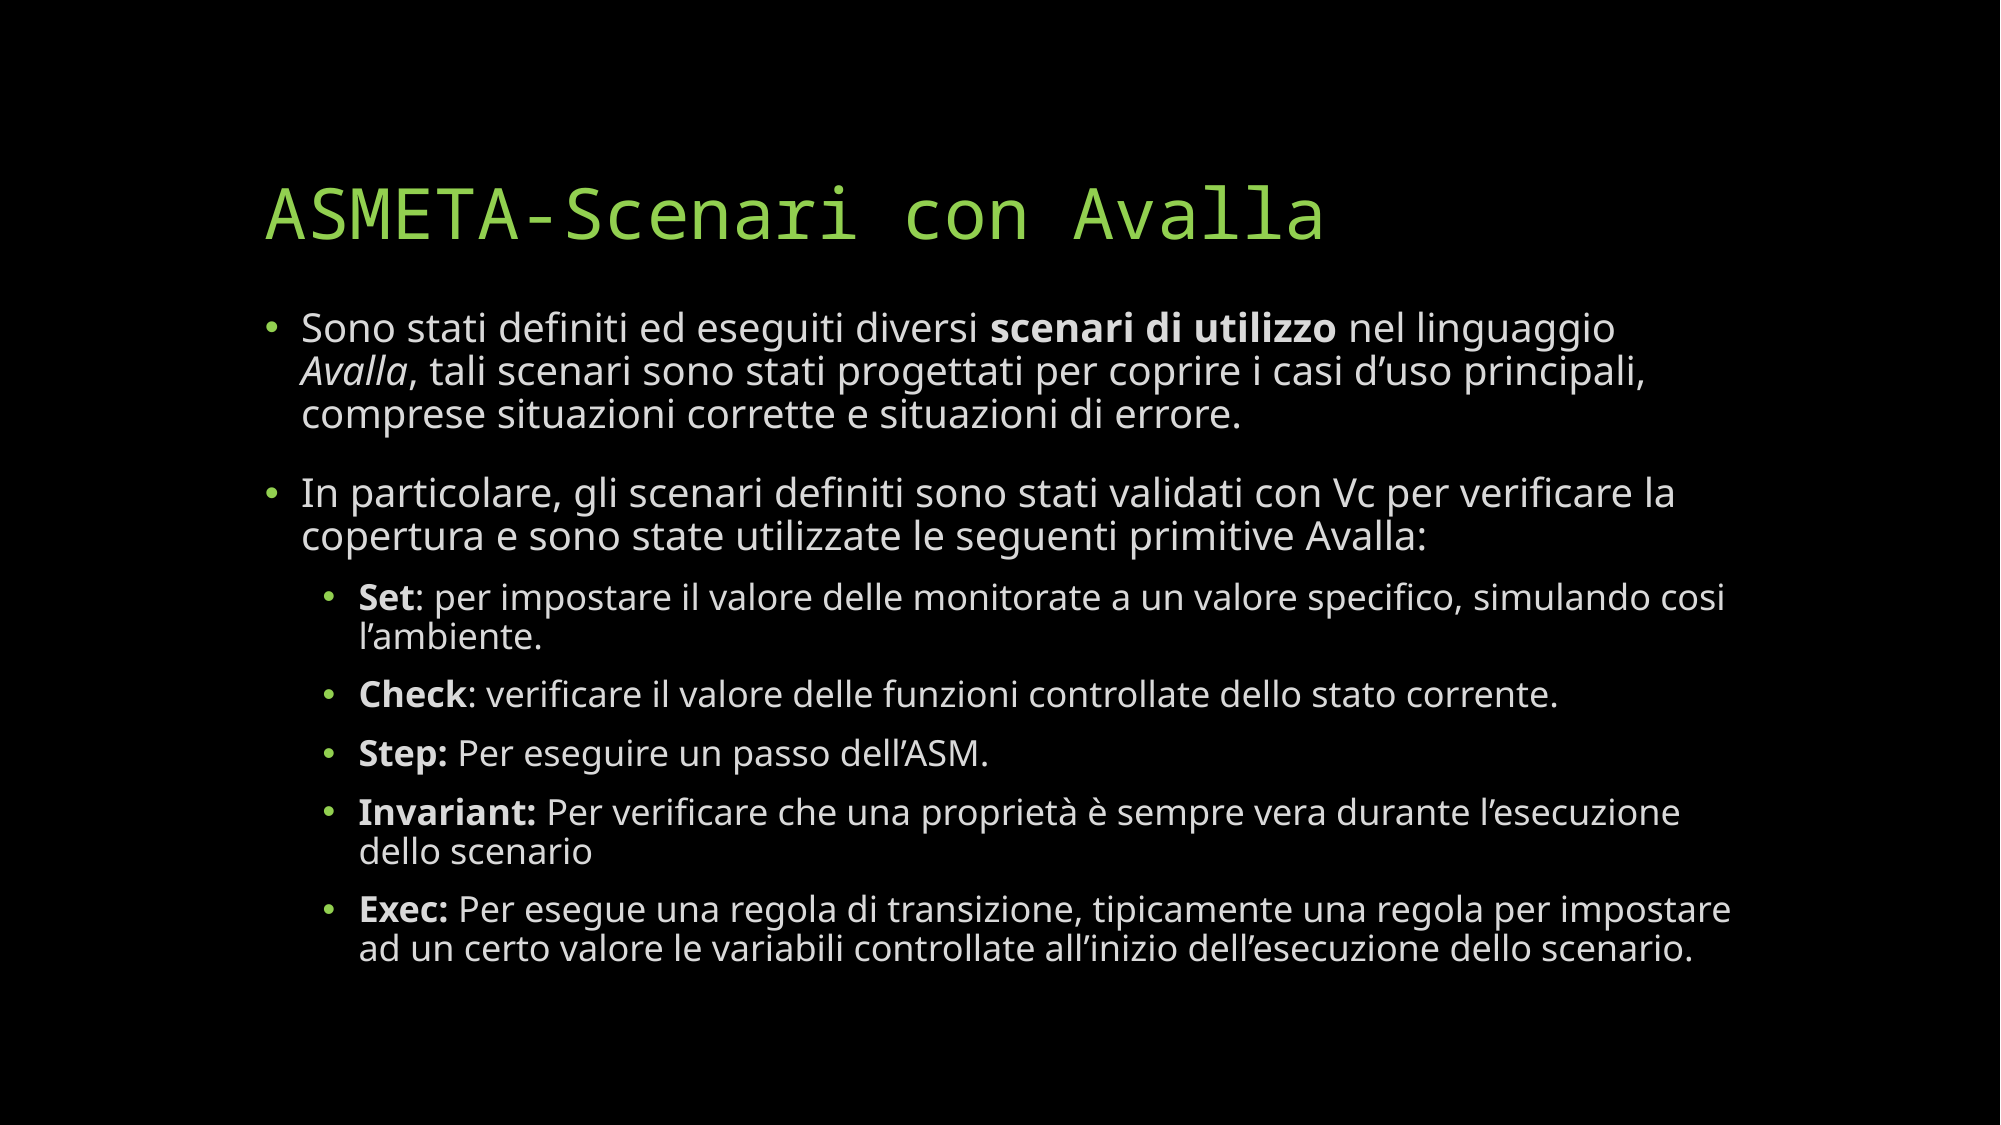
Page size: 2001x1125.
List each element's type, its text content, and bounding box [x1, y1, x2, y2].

list Sono stati definiti ed eseguiti diversi scenari di utilizzo nel linguaggio Avalla, tali scenari sono stati progettati per coprire i casi d’uso principali, comprese situazioni corrette e situazioni di errore. In particolare, gli scenari definiti sono stati validati con Vc per verificare la copertura e sono state utilizzate le seguenti primitive Avalla: Set: per impostare il valore delle monitorate a un valore specifico, simulando cosi l’ambiente. Check: verificare il valore delle funzioni controllate dello stato corrente. Step: Per eseguire un passo dell’ASM. Invariant: Per verificare che una proprietà è sempre vera durante l’esecuzione dello scenario Exec: Per esegue una regola di transizione, tipicamente una regola per impostare ad un certo valore le variabili controllate all’inizio dell’esecuzione dello scenario. [249, 299, 1750, 1000]
title ASMETA-Scenari con Avalla [249, 75, 1750, 263]
